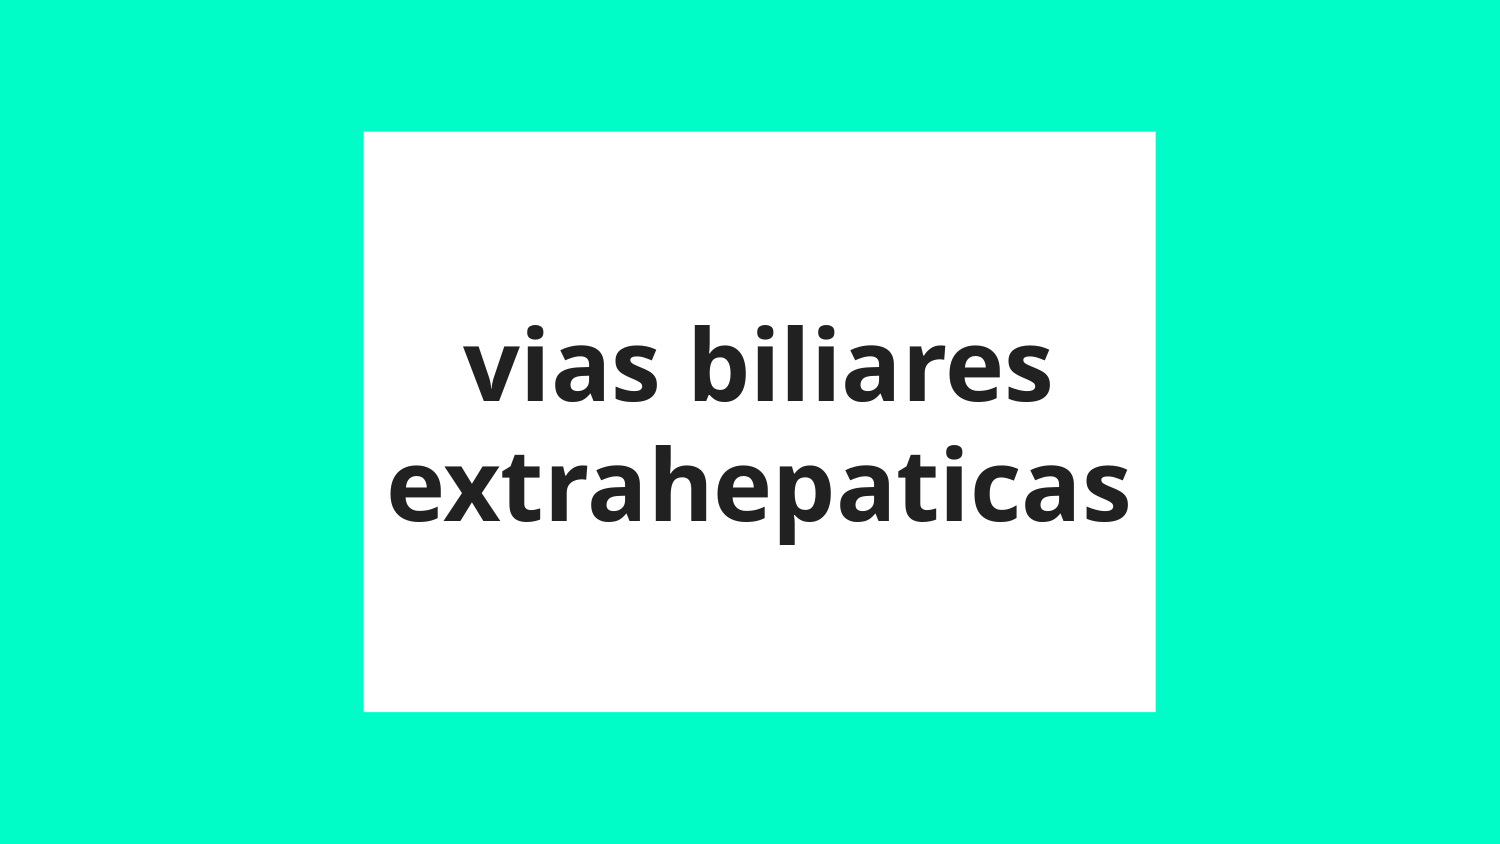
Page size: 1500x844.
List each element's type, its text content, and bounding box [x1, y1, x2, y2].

title vias biliares extrahepaticas [363, 131, 1156, 713]
